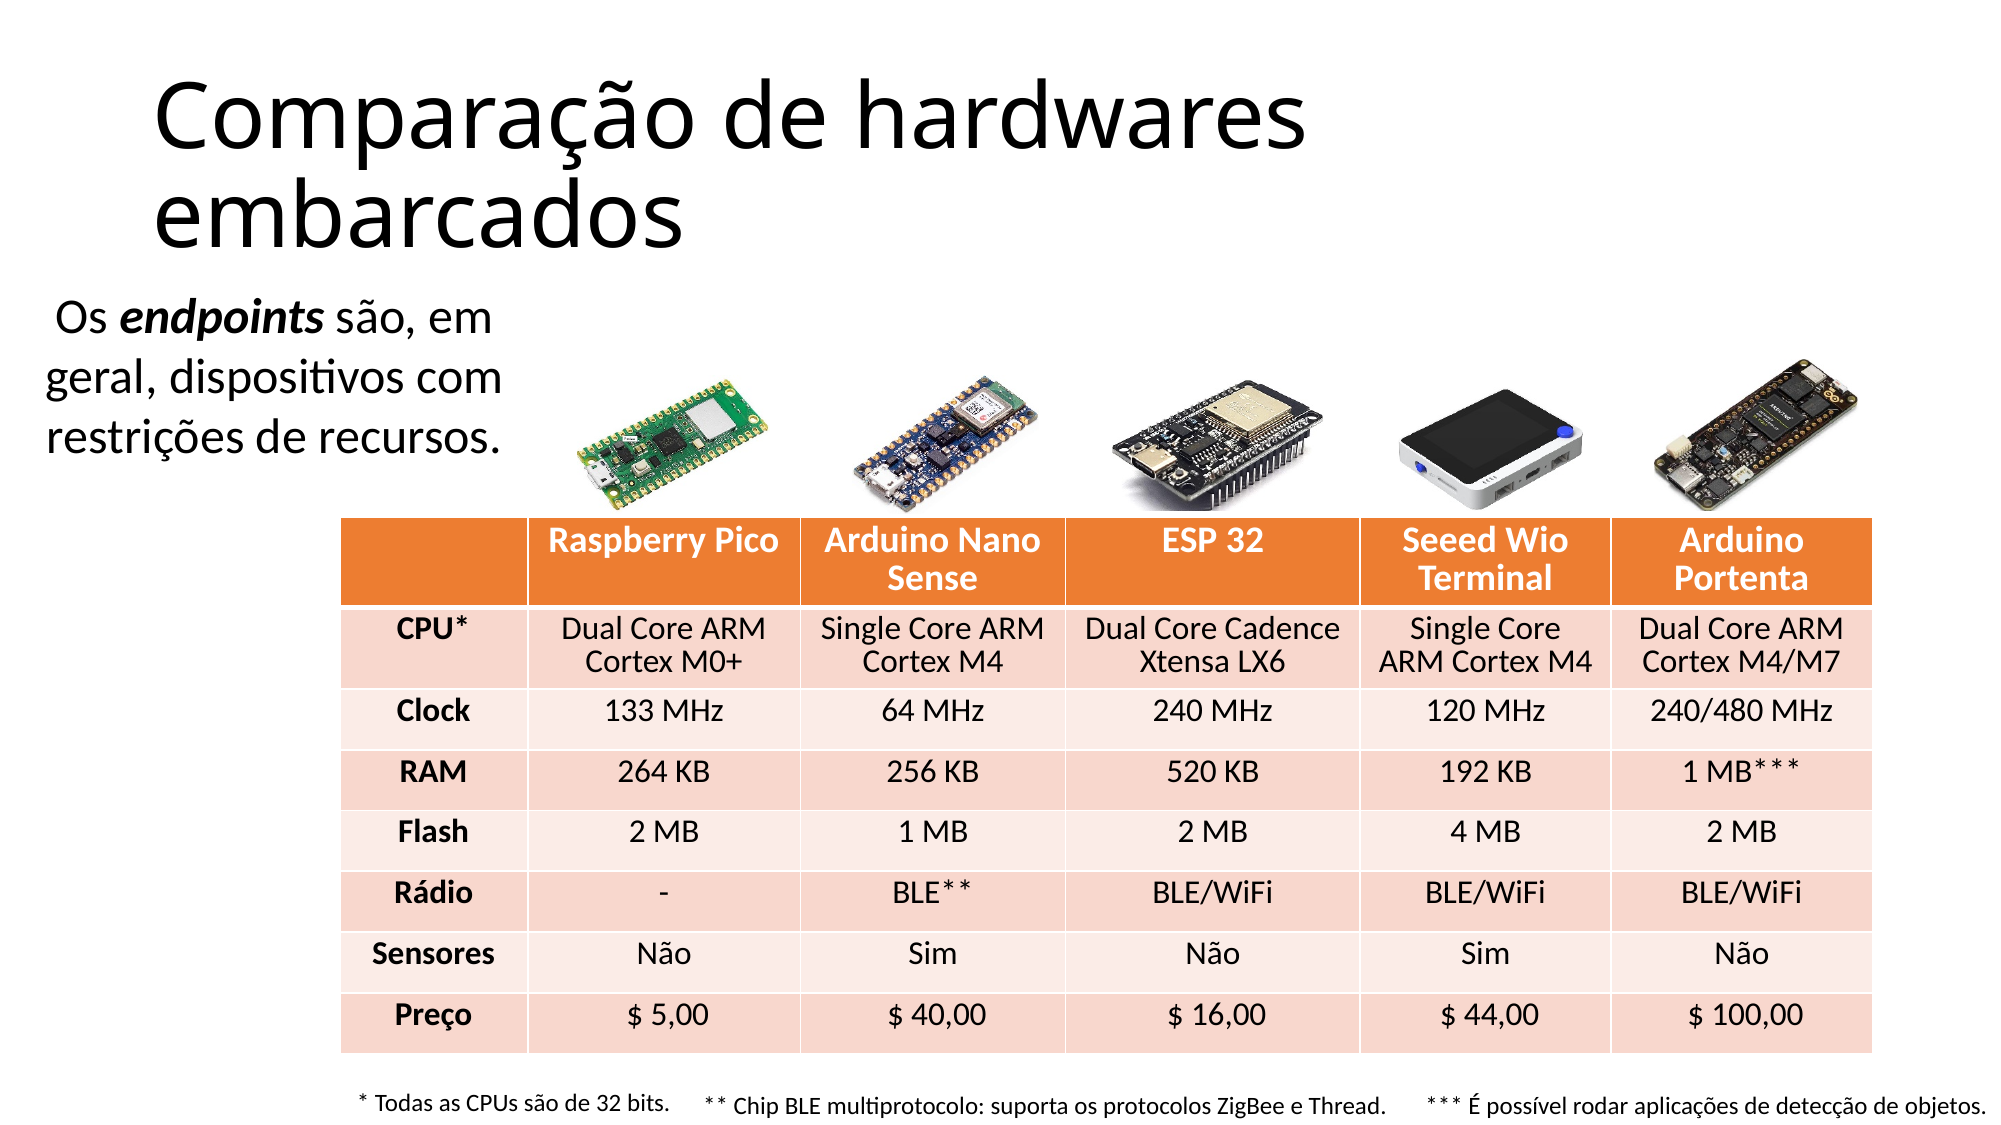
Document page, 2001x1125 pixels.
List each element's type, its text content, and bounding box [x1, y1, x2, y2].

picture [1111, 379, 1324, 511]
text_box * Todas as CPUs são de 32 bits. [339, 1079, 689, 1125]
title Comparação de hardwares embarcados [137, 59, 1863, 278]
picture [576, 375, 770, 514]
text_box ** Chip BLE multiprotocolo: suporta os protocolos ZigBee e Thread. [688, 1081, 1410, 1125]
text_box Os endpoints são, em geral, dispositivos com restrições de recursos. [26, 276, 523, 472]
picture [1397, 387, 1583, 511]
picture [1654, 359, 1859, 511]
picture [852, 375, 1039, 514]
text_box *** É possível rodar aplicações de detecção de objetos. [1410, 1081, 2000, 1125]
